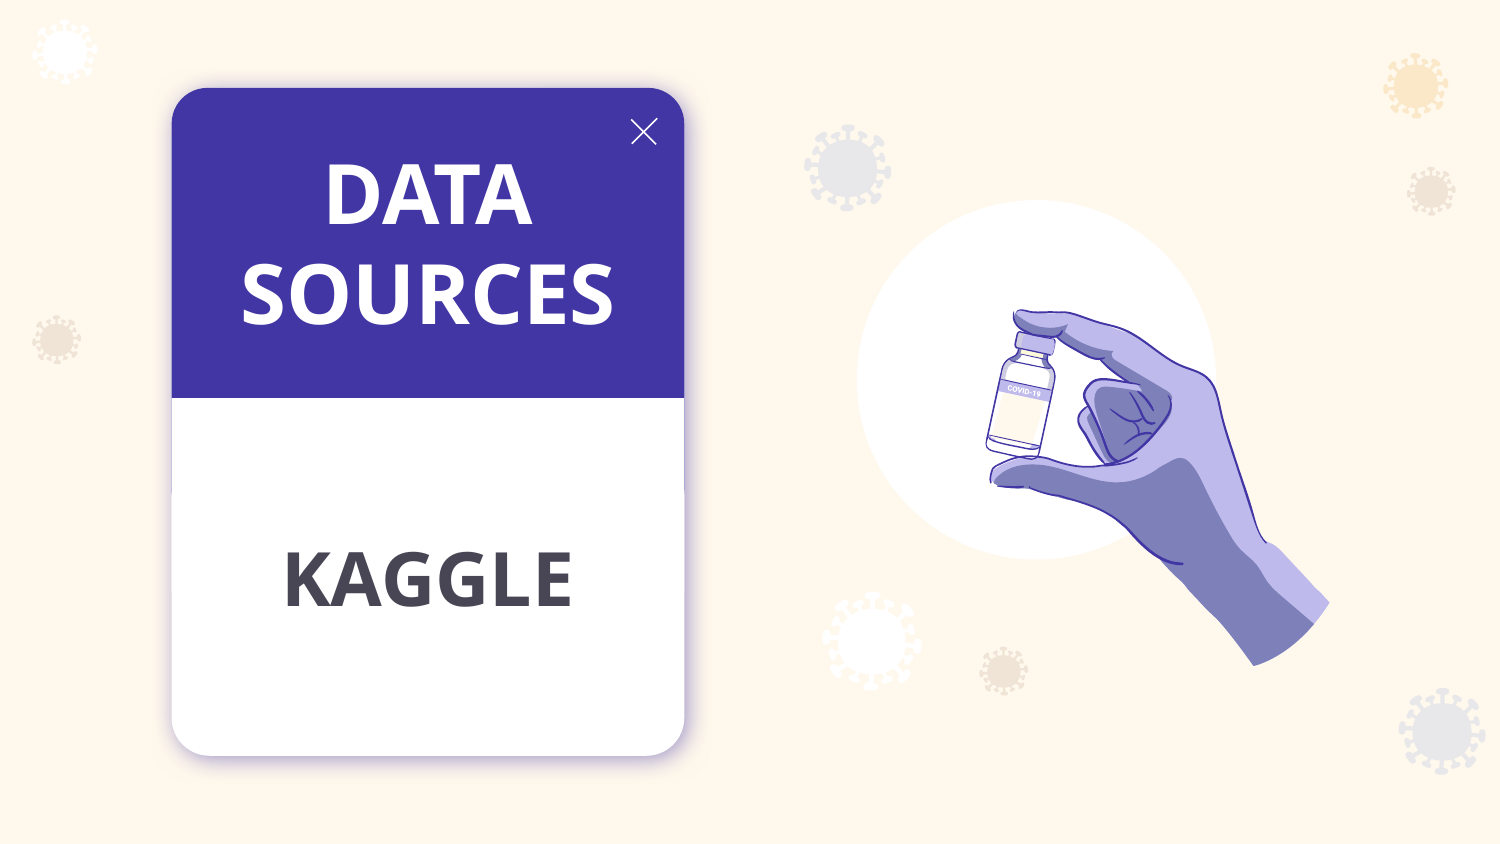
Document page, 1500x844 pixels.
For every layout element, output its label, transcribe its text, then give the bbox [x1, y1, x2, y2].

subtitle KAGGLE [200, 479, 656, 660]
title DATA SOURCES [221, 103, 634, 379]
